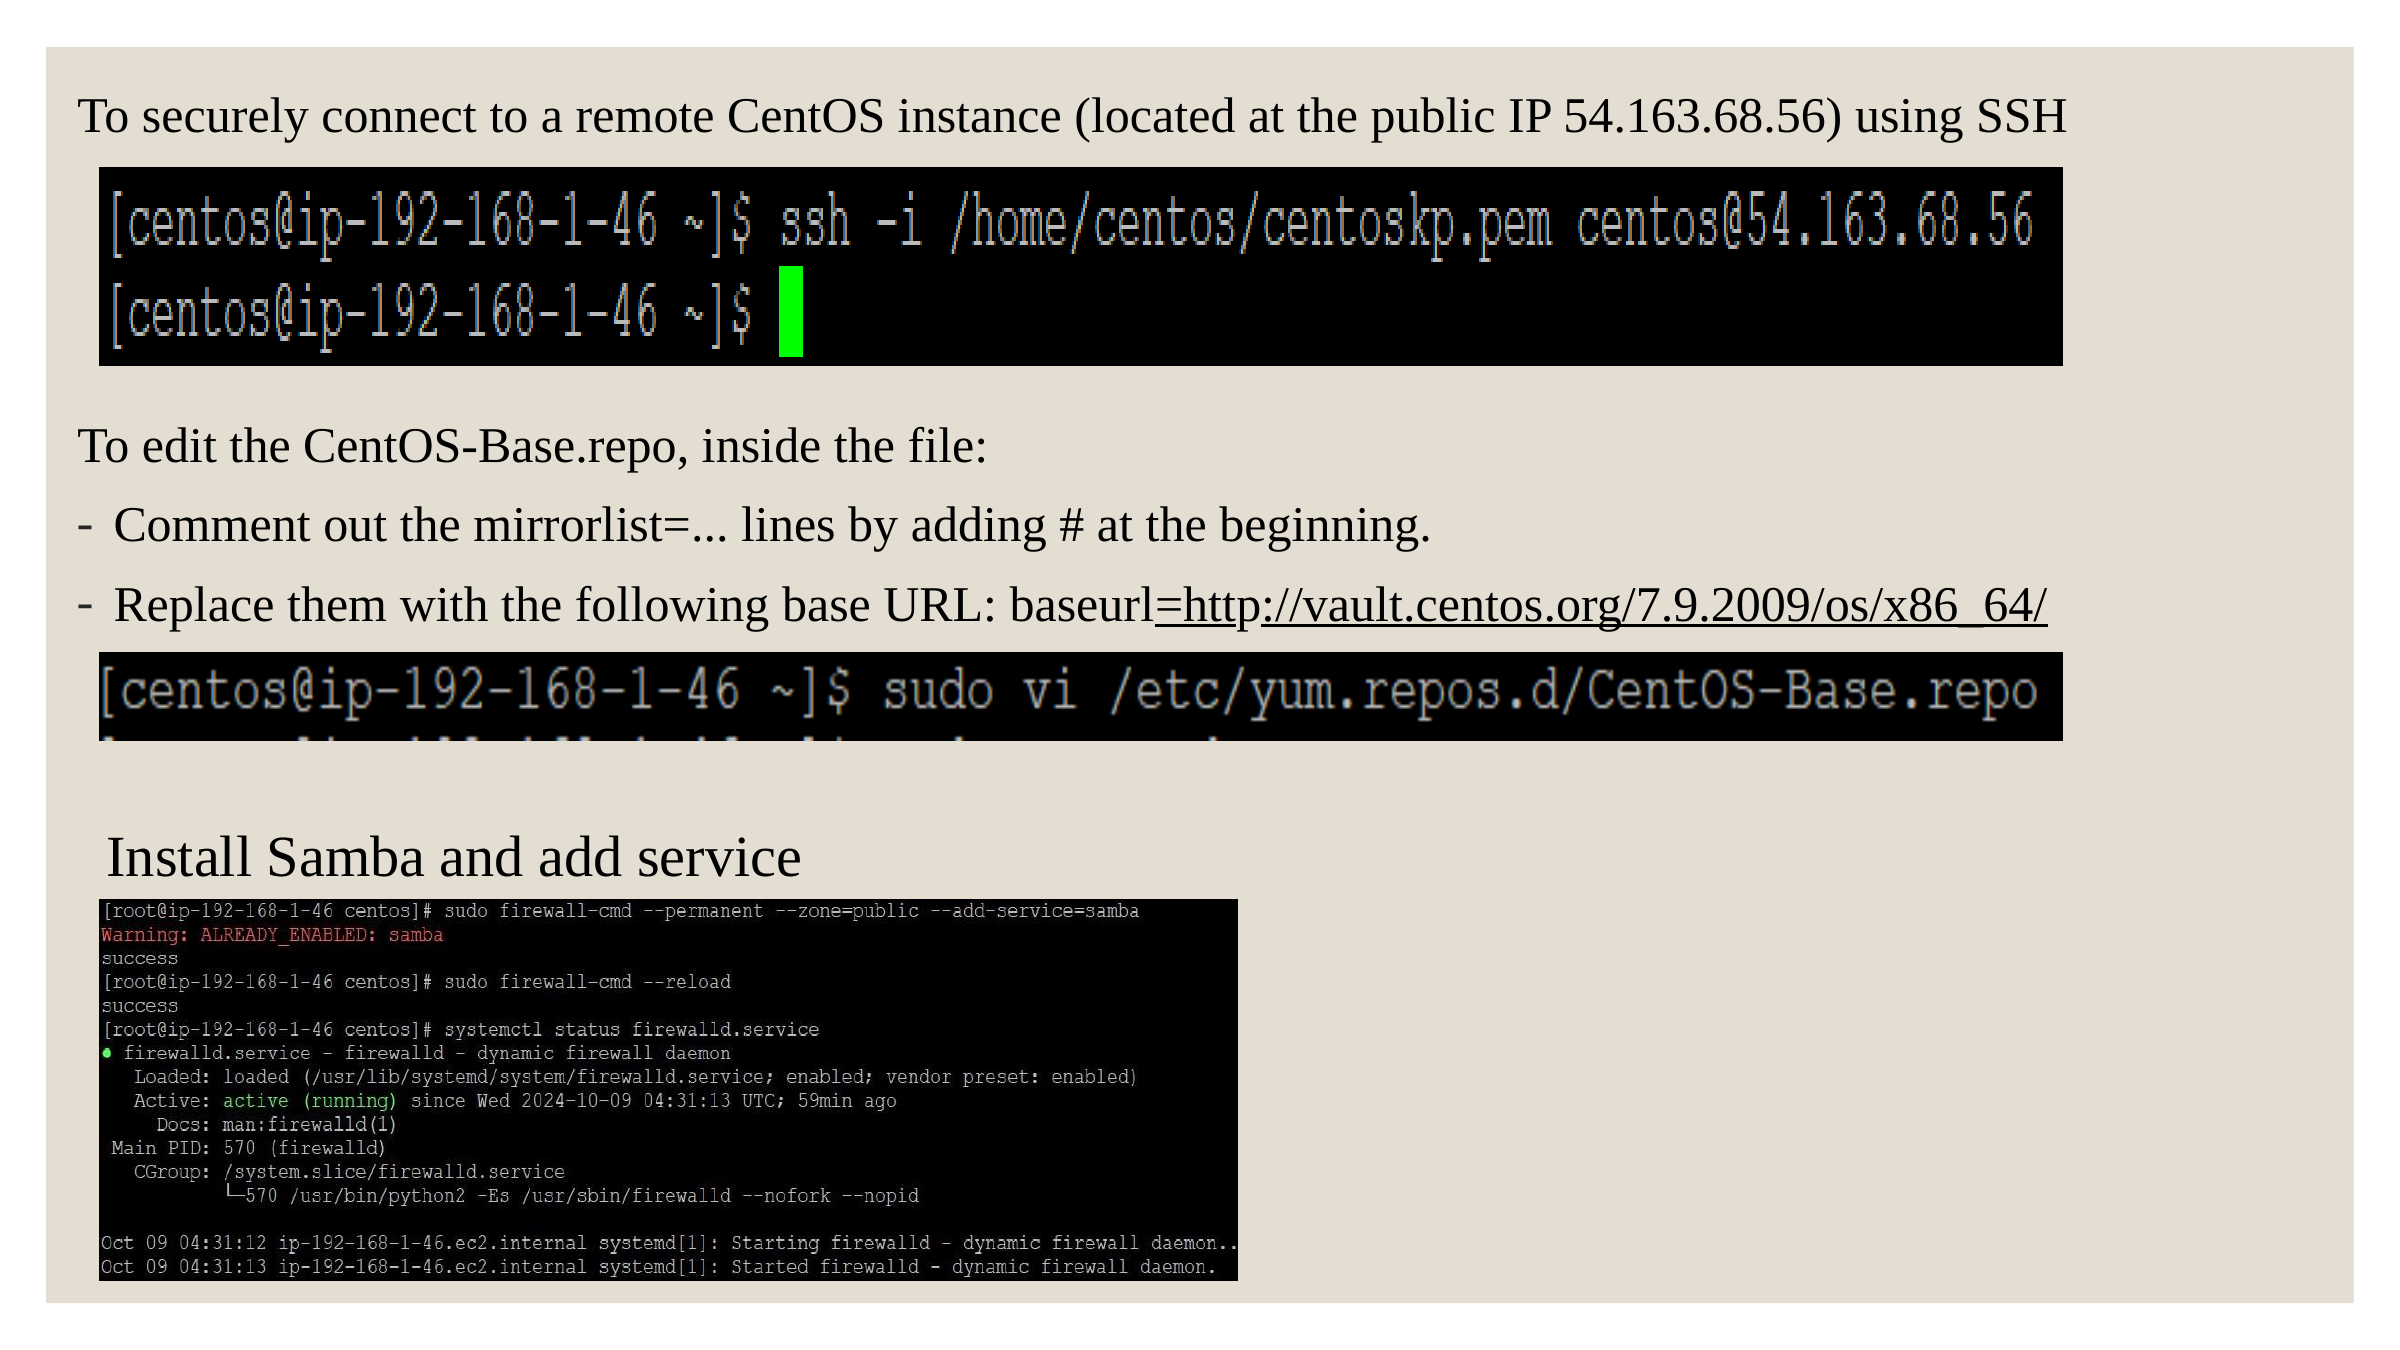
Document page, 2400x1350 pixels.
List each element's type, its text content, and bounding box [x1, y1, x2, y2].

picture [99, 167, 2063, 366]
list To securely connect to a remote CentOS instance (located at the public IP 54.163.68.56) using SSH To edit the CentOS-Base.repo, inside the file: Comment out the mirrorlist=... lines by adding # at the beginning. Replace them with the following base URL: baseurl=http://vault.centos.org/7.9.2009/os/x86_64/ Install Samba and add service [62, 75, 2190, 1188]
picture [99, 652, 2063, 741]
picture [99, 899, 1238, 1281]
